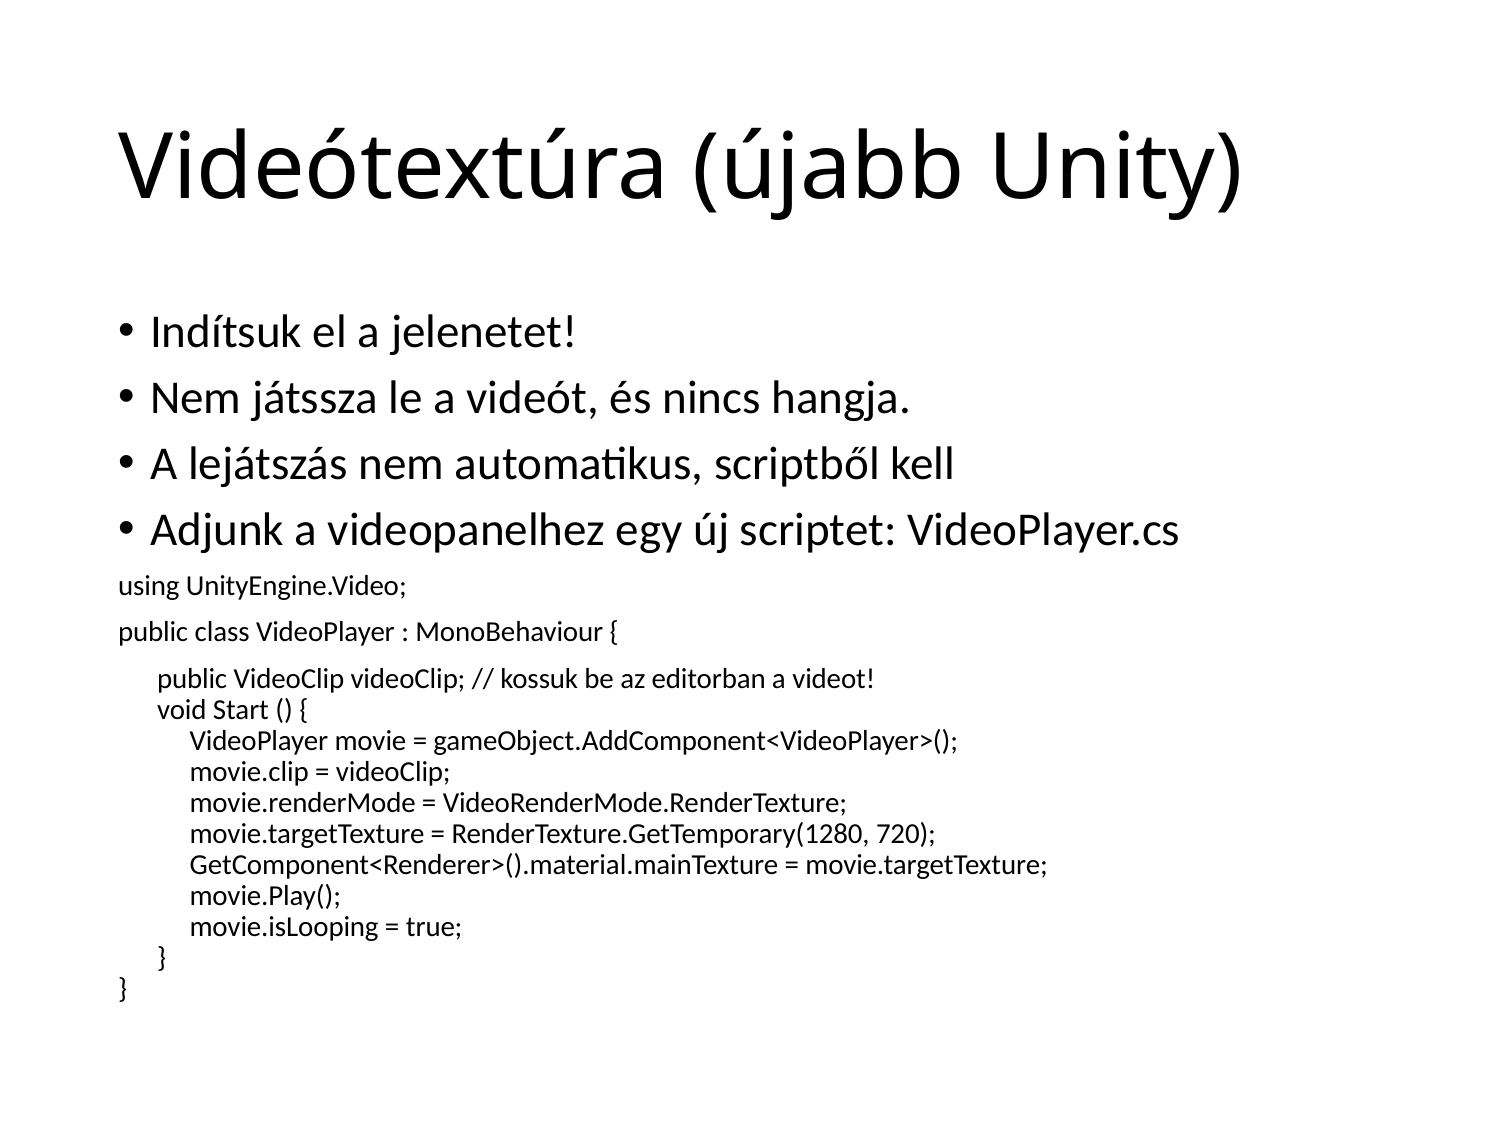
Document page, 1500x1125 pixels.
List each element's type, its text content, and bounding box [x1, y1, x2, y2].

title Videótextúra (újabb Unity) [103, 59, 1397, 278]
list Indítsuk el a jelenetet! Nem játssza le a videót, és nincs hangja. A lejátszás nem automatikus, scriptből kell Adjunk a videopanelhez egy új scriptet: VideoPlayer.cs using UnityEngine.Video; public class VideoPlayer : MonoBehaviour { public VideoClip videoClip; // kossuk be az editorban a videot! void Start () { VideoPlayer movie = gameObject.AddComponent<VideoPlayer>(); movie.clip = videoClip; movie.renderMode = VideoRenderMode.RenderTexture; movie.targetTexture = RenderTexture.GetTemporary(1280, 720); GetComponent<Renderer>().material.mainTexture = movie.targetTexture; movie.Play(); movie.isLooping = true; } } [103, 299, 1397, 1014]
